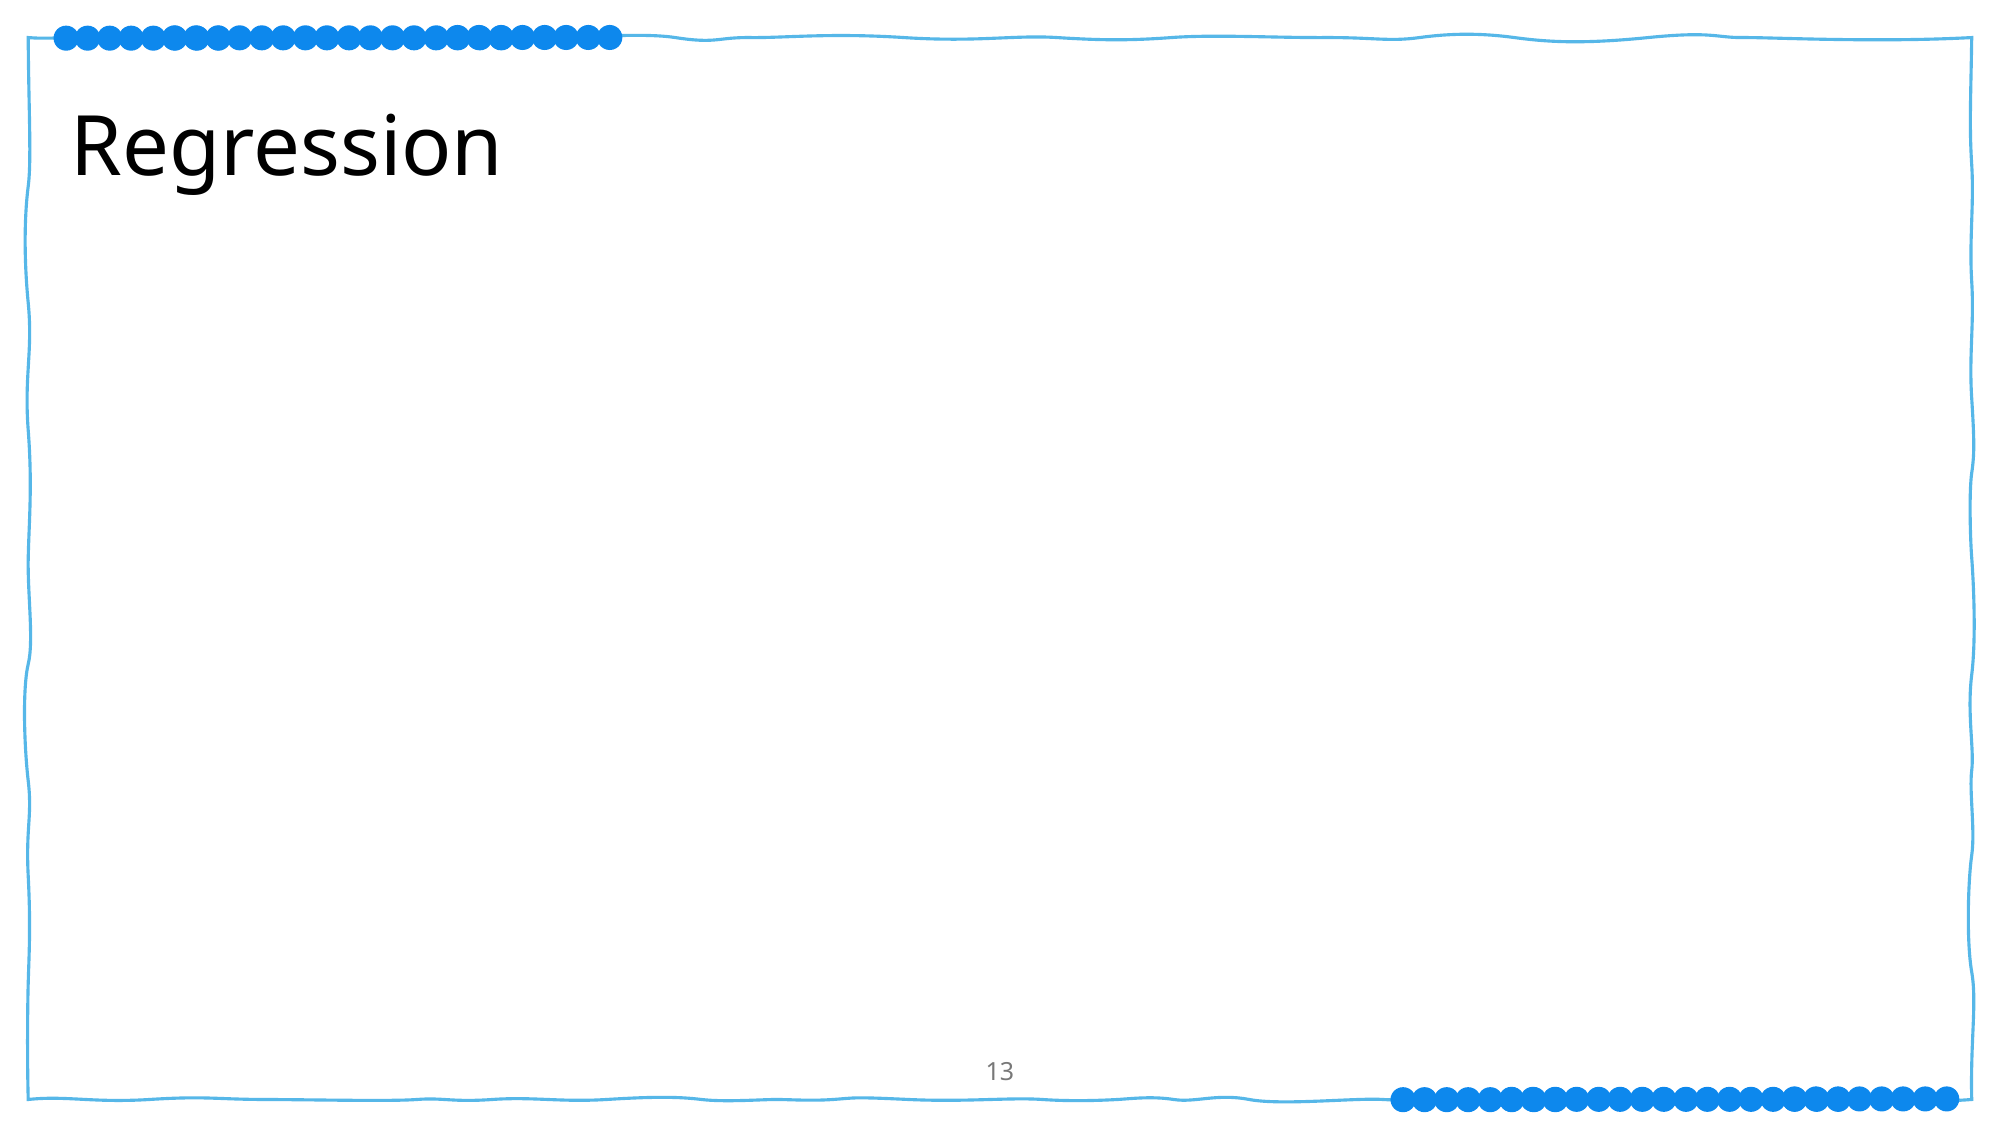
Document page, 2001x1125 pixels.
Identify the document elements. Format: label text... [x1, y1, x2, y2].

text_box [53, 24, 623, 52]
text_box [22, 32, 1976, 1104]
slide_number 12 [1094, 1099, 1225, 1103]
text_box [1389, 1085, 1960, 1113]
